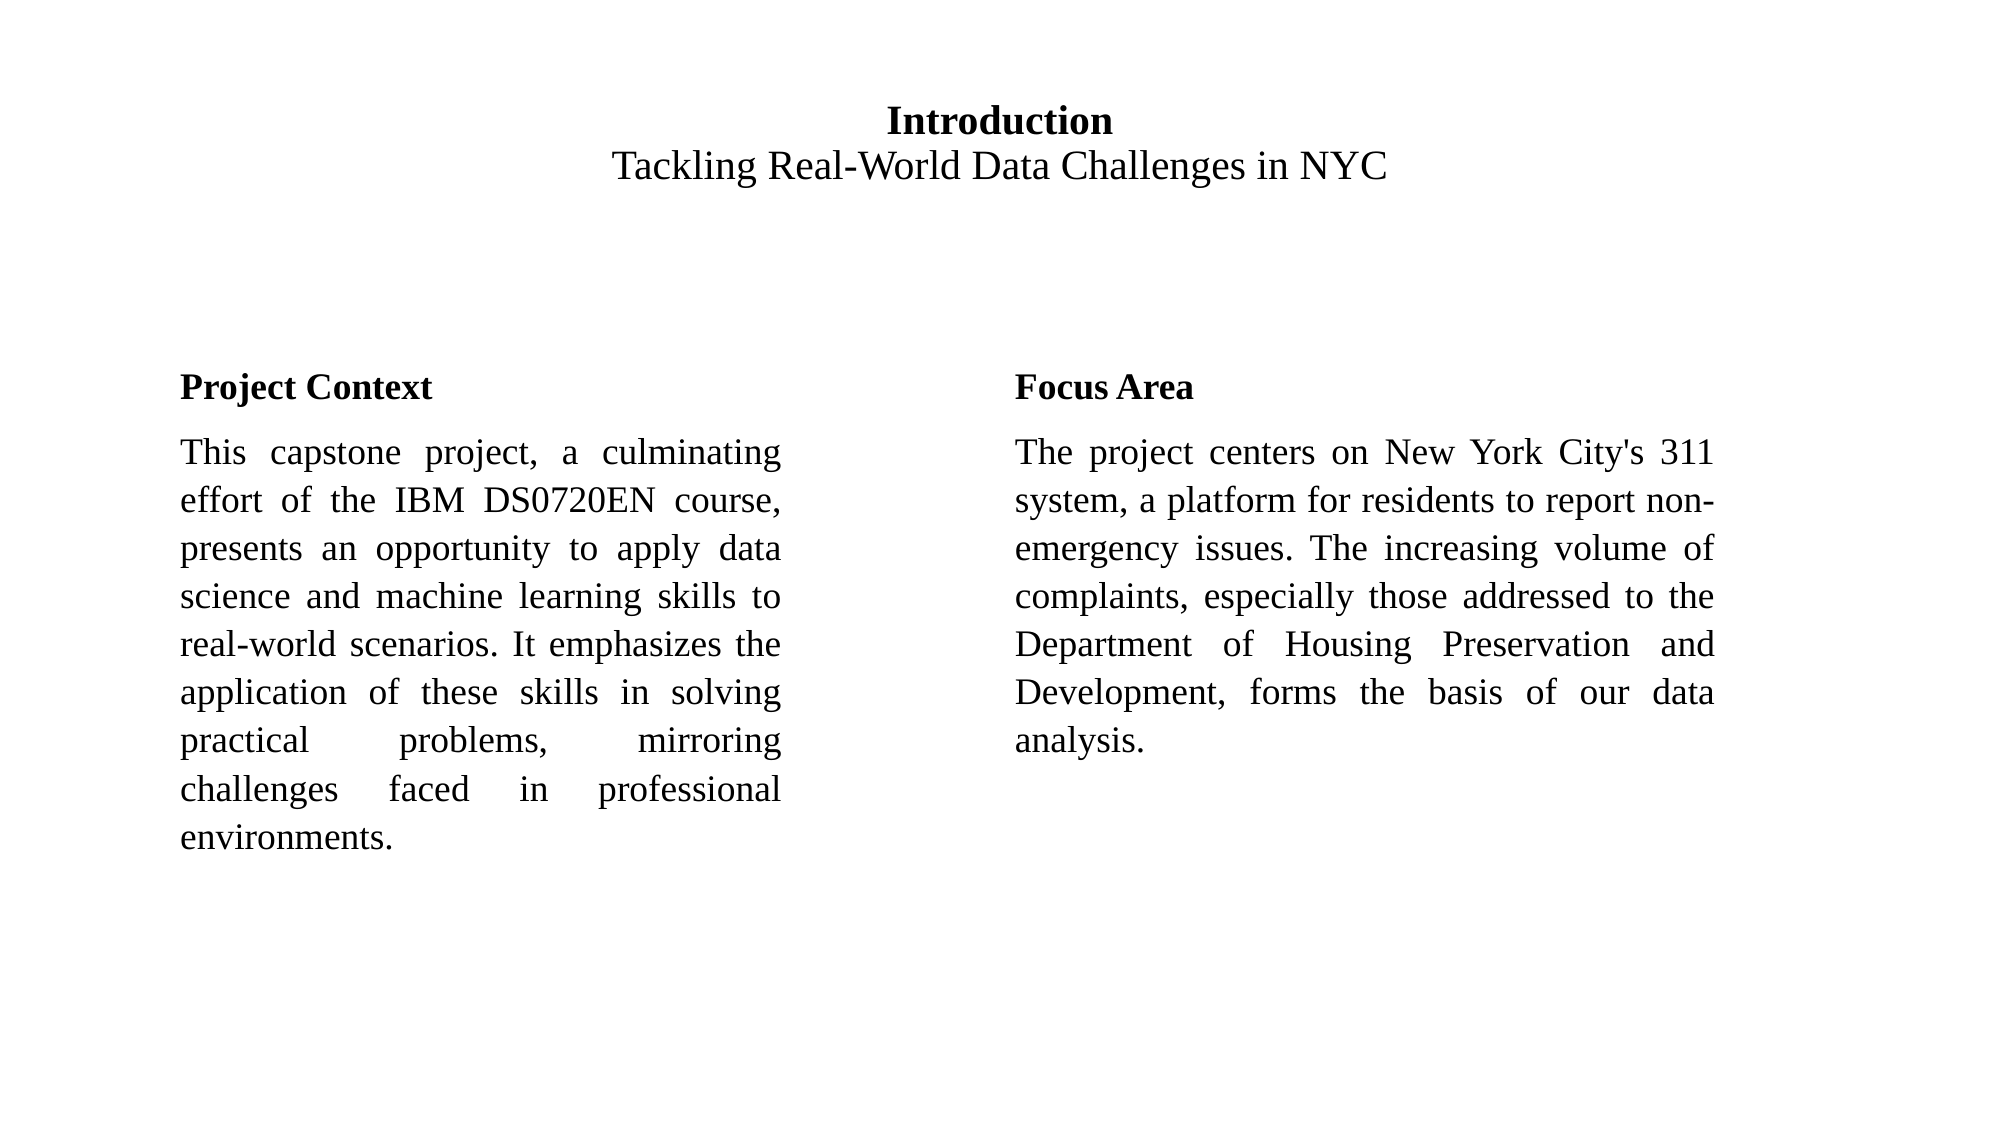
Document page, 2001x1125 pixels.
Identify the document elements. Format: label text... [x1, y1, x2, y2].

text_box Focus Area The project centers on New York City's 311 system, a platform for residents to report non-emergency issues. The increasing volume of complaints, especially those addressed to the Department of Housing Preservation and Development, forms the basis of our data analysis. [999, 351, 1731, 1066]
title Introduction Tackling Real-World Data Challenges in NYC [137, 59, 1863, 278]
list Project Context This capstone project, a culminating effort of the IBM DS0720EN course, presents an opportunity to apply data science and machine learning skills to real-world scenarios. It emphasizes the application of these skills in solving practical problems, mirroring challenges faced in professional environments. [165, 351, 798, 1066]
